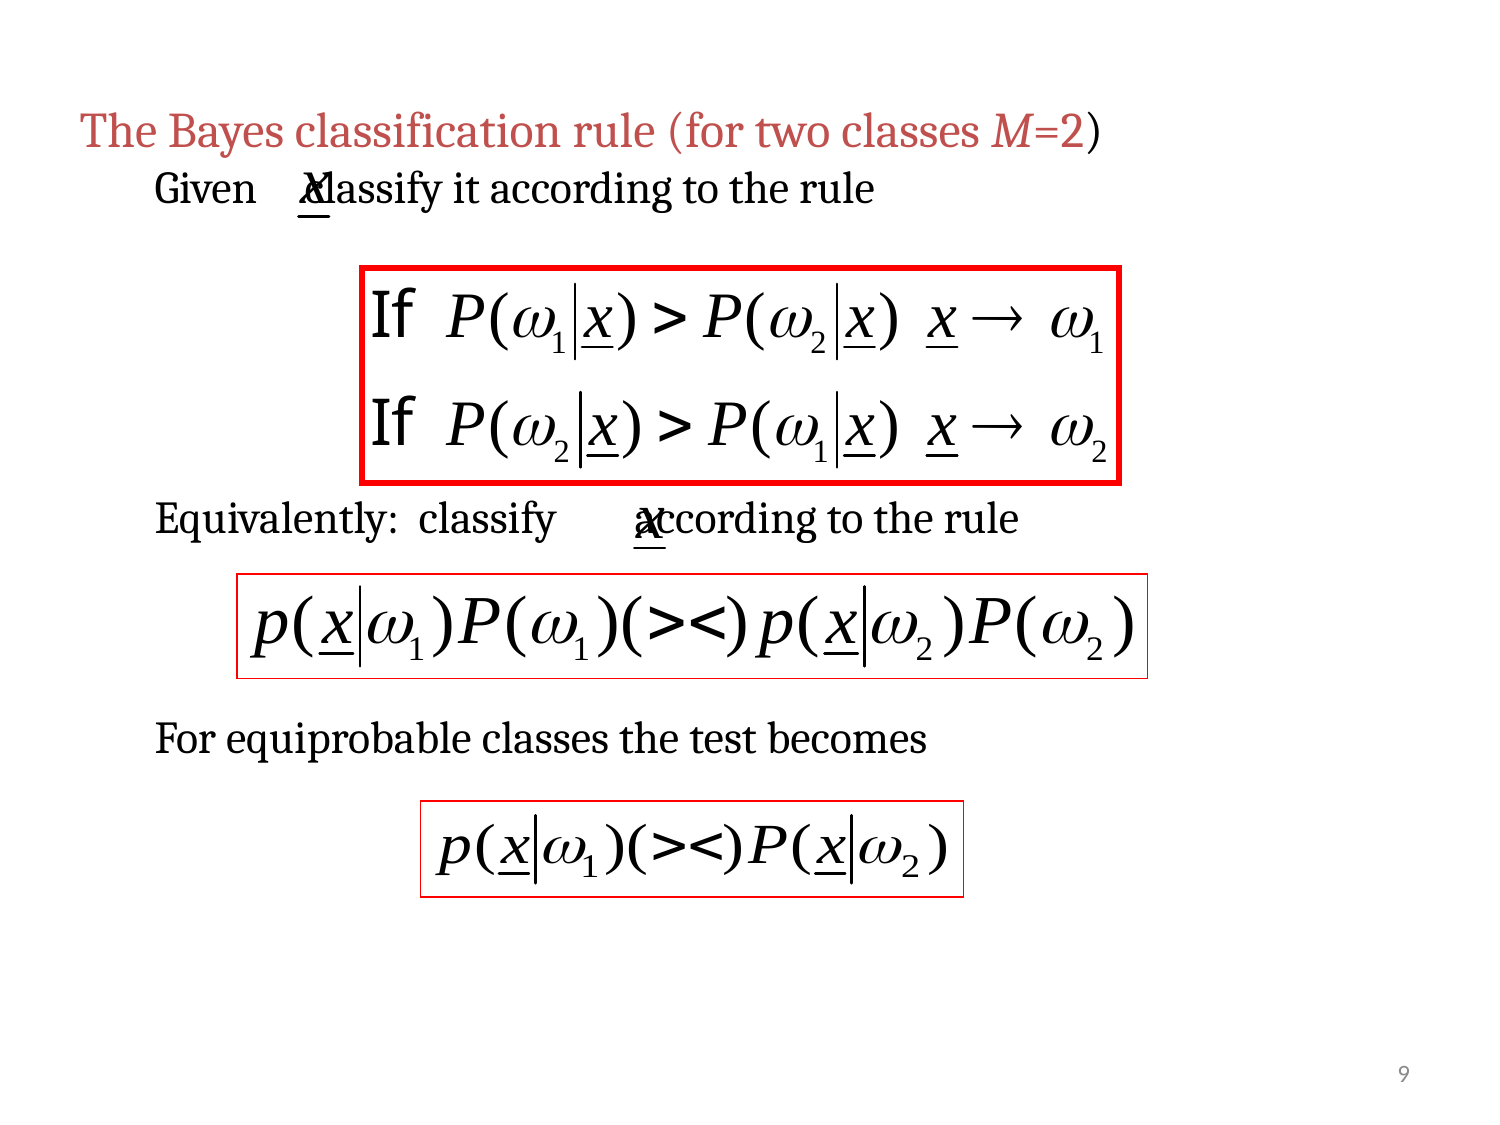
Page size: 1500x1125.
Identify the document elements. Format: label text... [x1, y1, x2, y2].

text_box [287, 137, 344, 232]
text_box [365, 271, 1117, 480]
text_box The Bayes classification rule (for two classes M=2) Given classify it according to the rule Equivalently: classify according to the rule For equiprobable classes the test becomes [64, 90, 1340, 794]
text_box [237, 574, 1148, 678]
slide_number 9 [1074, 1042, 1425, 1103]
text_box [421, 801, 964, 897]
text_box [624, 477, 677, 563]
